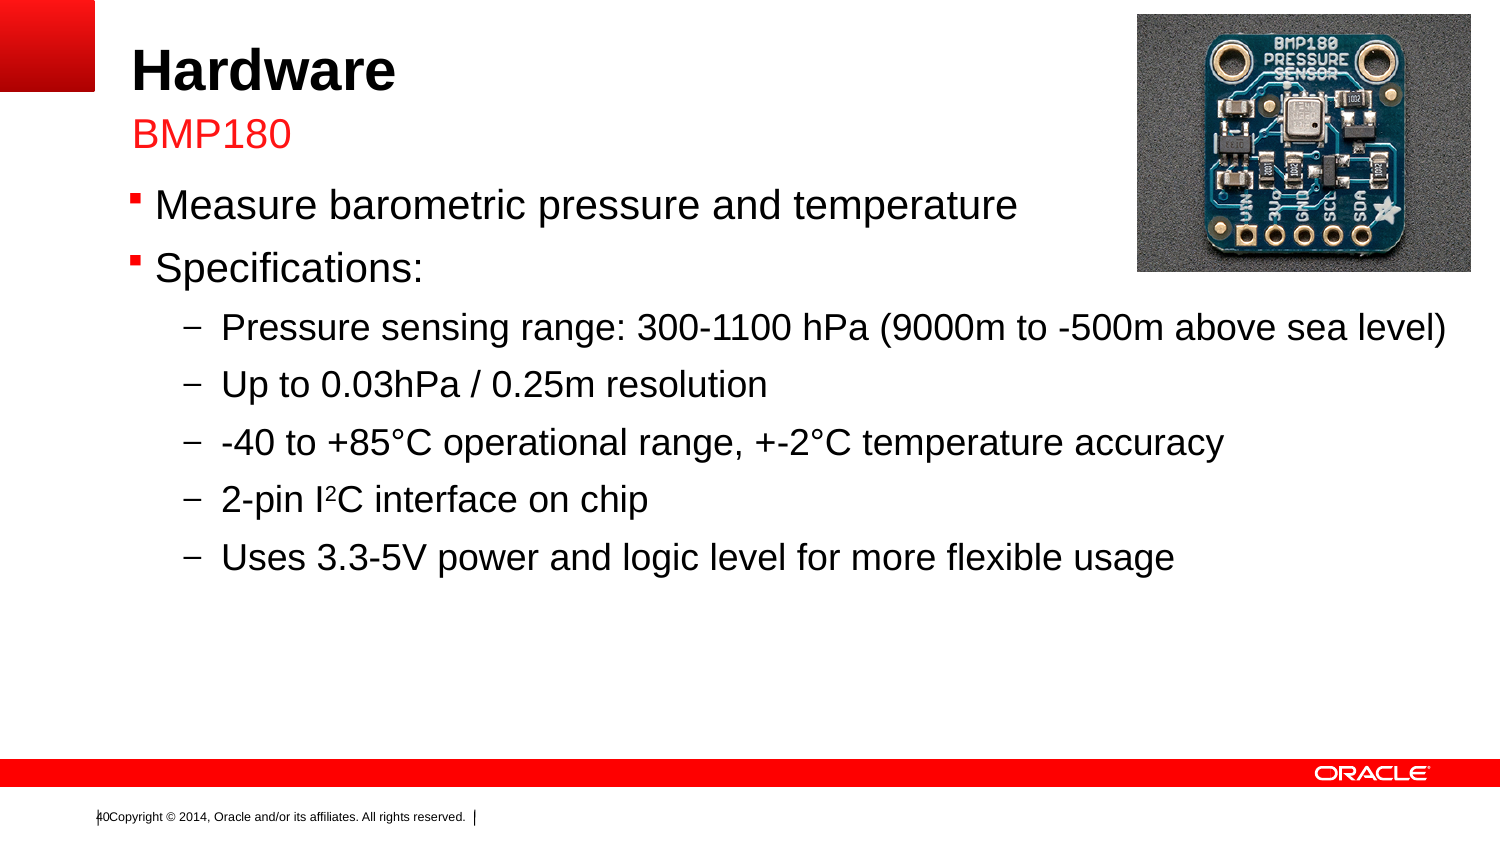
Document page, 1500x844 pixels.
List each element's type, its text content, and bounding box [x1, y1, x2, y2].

list BMP180 [131, 106, 1132, 157]
title Hardware [131, 40, 1132, 106]
picture [1137, 14, 1471, 272]
list Measure barometric pressure and temperature Specifications: Pressure sensing range: 300-1100 hPa (9000m to -500m above sea level) Up to 0.03hPa / 0.25m resolution -40 to +85°C operational range, +-2°C temperature accuracy 2-pin I2C interface on chip Uses 3.3-5V power and logic level for more flexible usage [117, 177, 1468, 681]
title Hardware [1476, 40, 1482, 106]
list BMP180 [1476, 106, 1482, 157]
picture [0, 759, 1500, 787]
